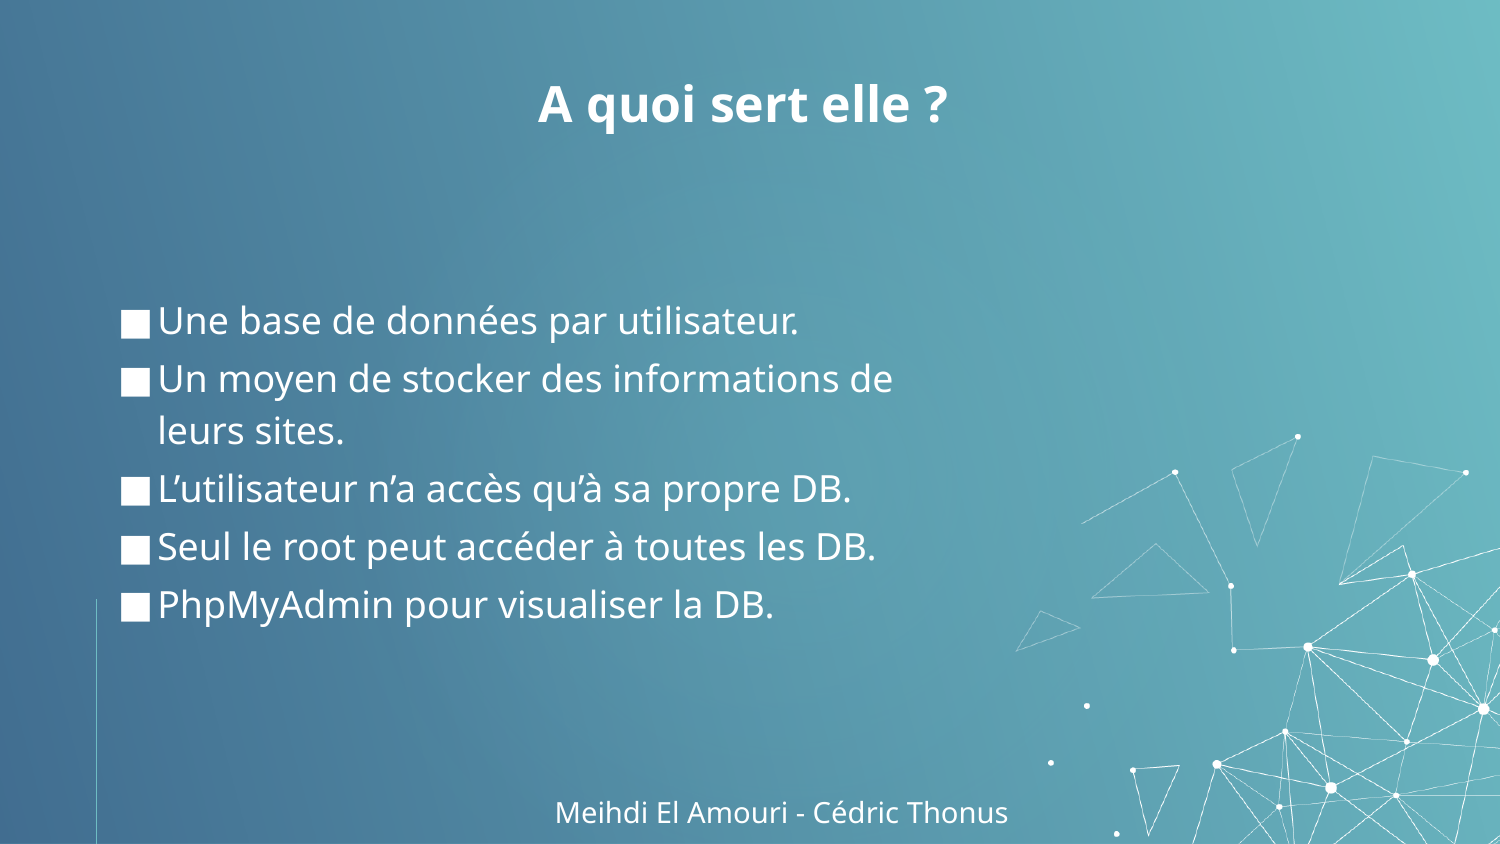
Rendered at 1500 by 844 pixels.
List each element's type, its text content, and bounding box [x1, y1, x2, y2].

title A quoi sert elle ? [322, 57, 1178, 214]
picture [0, 0, 1500, 844]
text_box Une base de données par utilisateur. Un moyen de stocker des informations de leurs sites. L’utilisateur n’a accès qu’à sa propre DB. Seul le root peut accéder à toutes les DB. PhpMyAdmin pour visualiser la DB. [102, 236, 974, 710]
